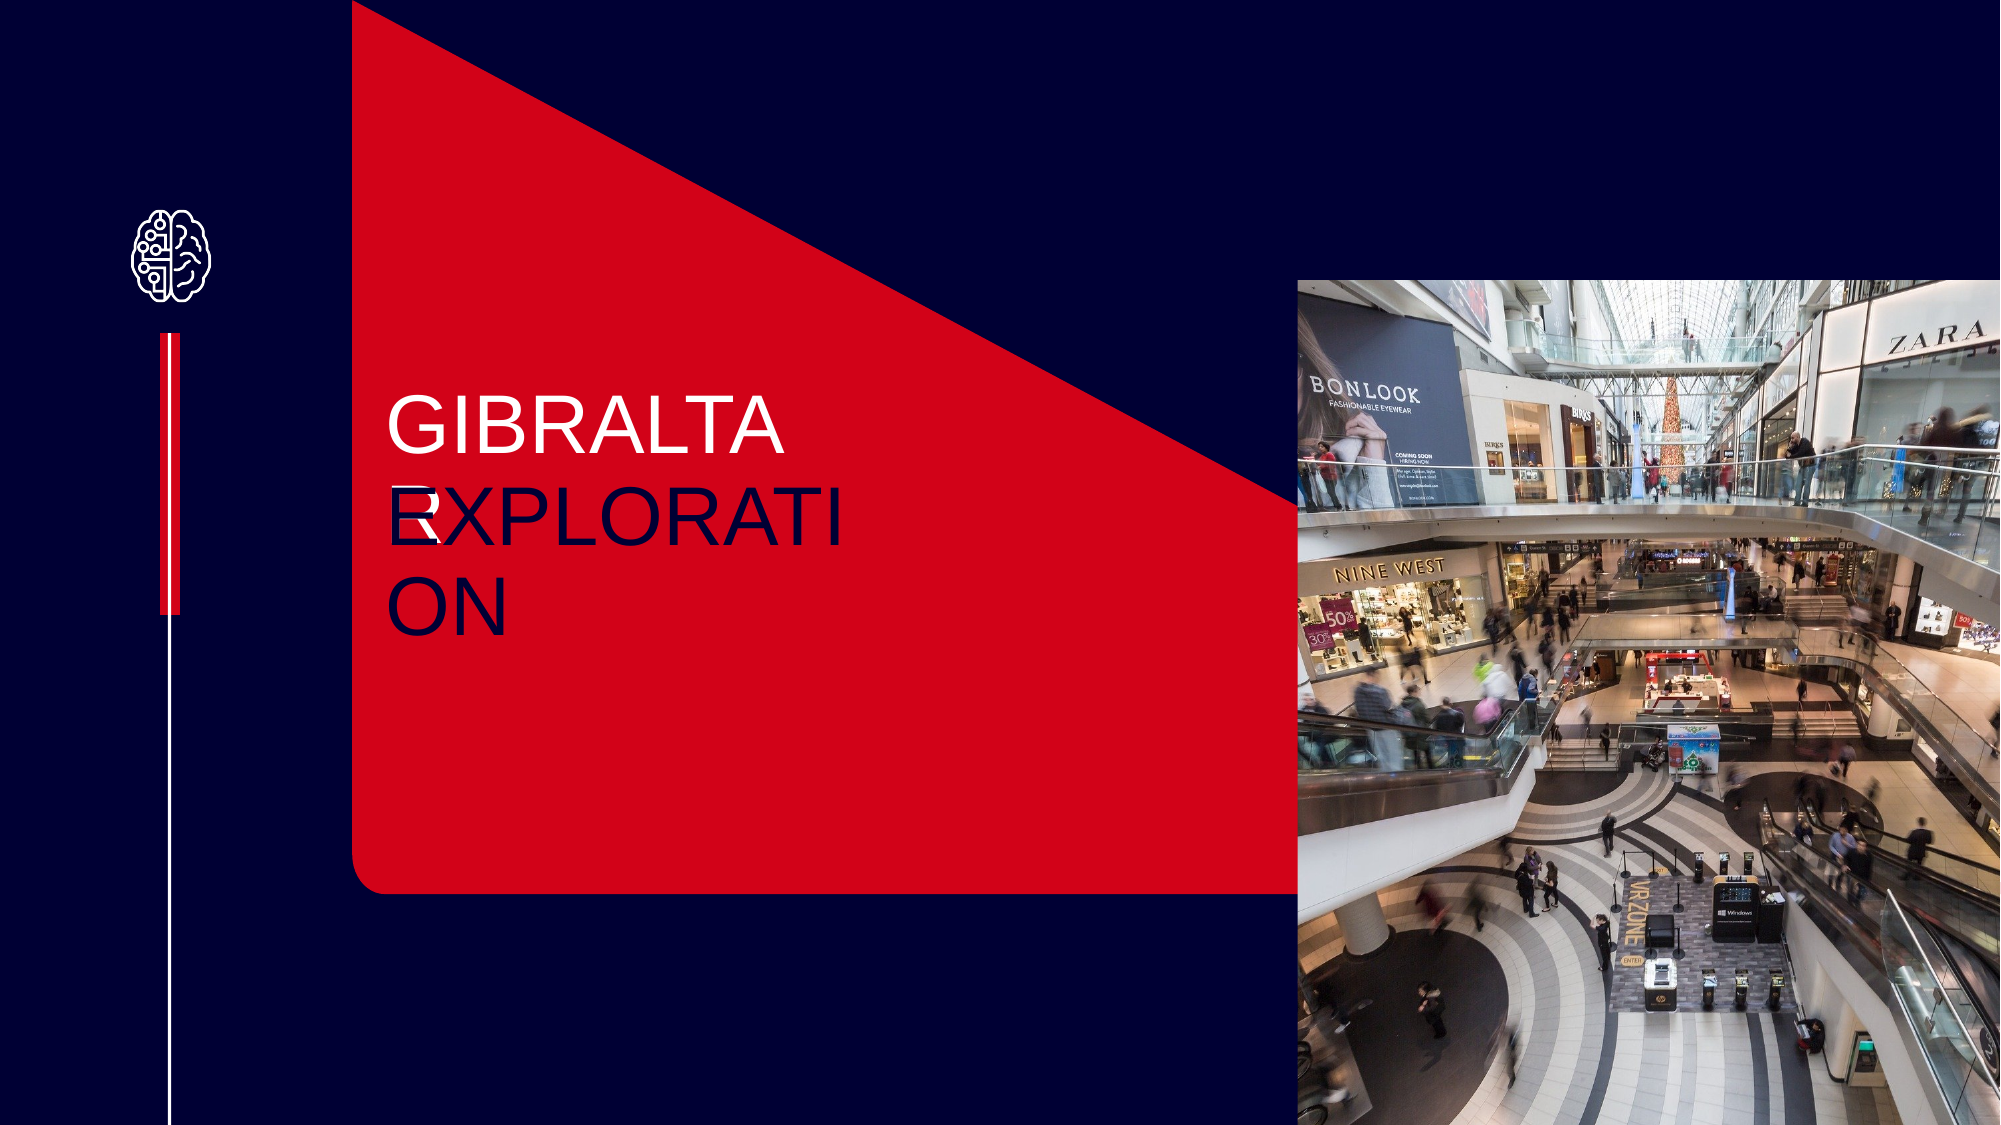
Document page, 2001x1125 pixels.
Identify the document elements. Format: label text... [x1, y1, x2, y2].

list GIBRALTAR [370, 374, 841, 465]
list EXPLORATION [370, 465, 880, 576]
picture [1297, 280, 2000, 1125]
picture [122, 207, 220, 305]
